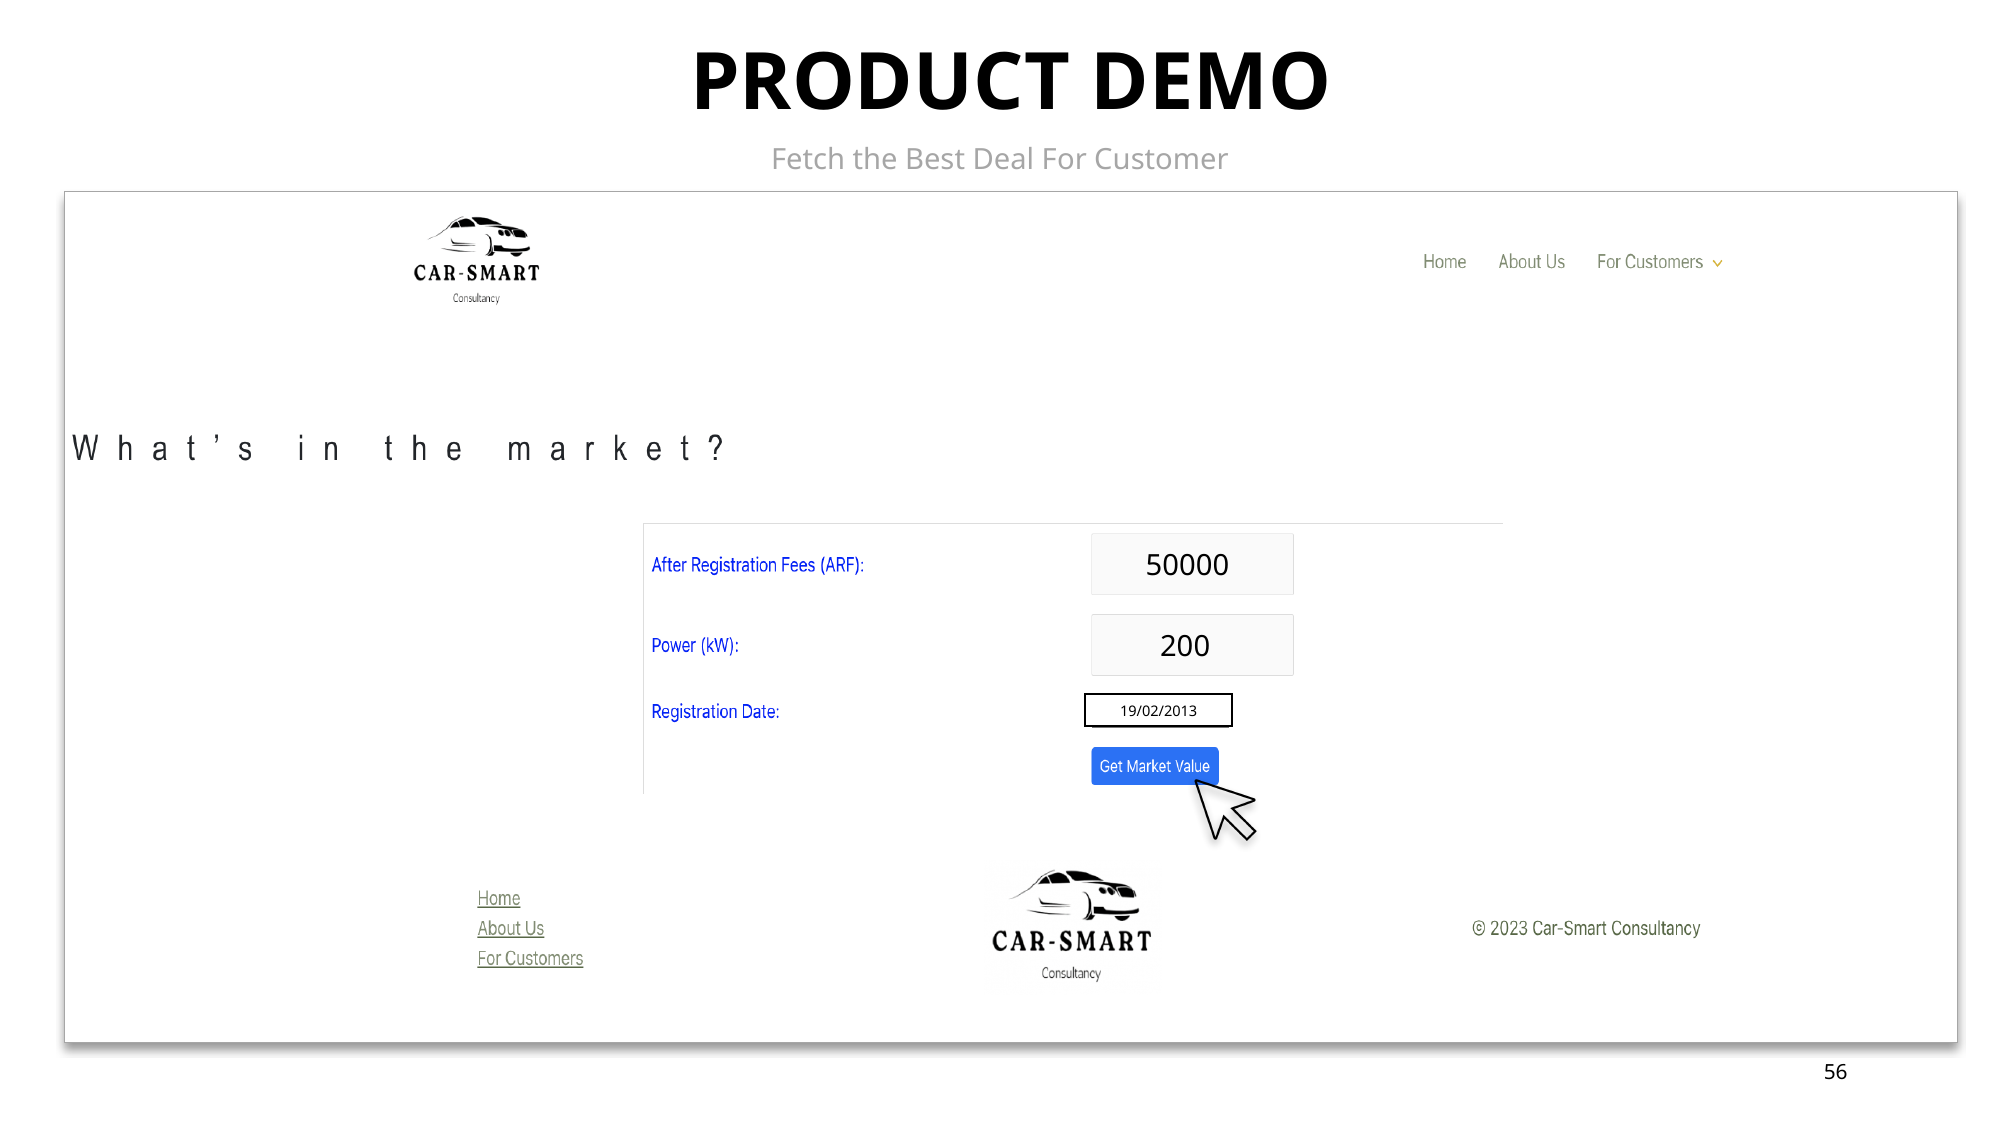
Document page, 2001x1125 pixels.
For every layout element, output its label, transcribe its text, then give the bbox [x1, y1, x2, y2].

picture [64, 191, 1958, 1043]
slide_number 56 [1412, 1058, 1863, 1103]
title Product Demo [148, 13, 1874, 132]
text_box Fetch the Best Deal For Customer [101, 132, 1899, 183]
